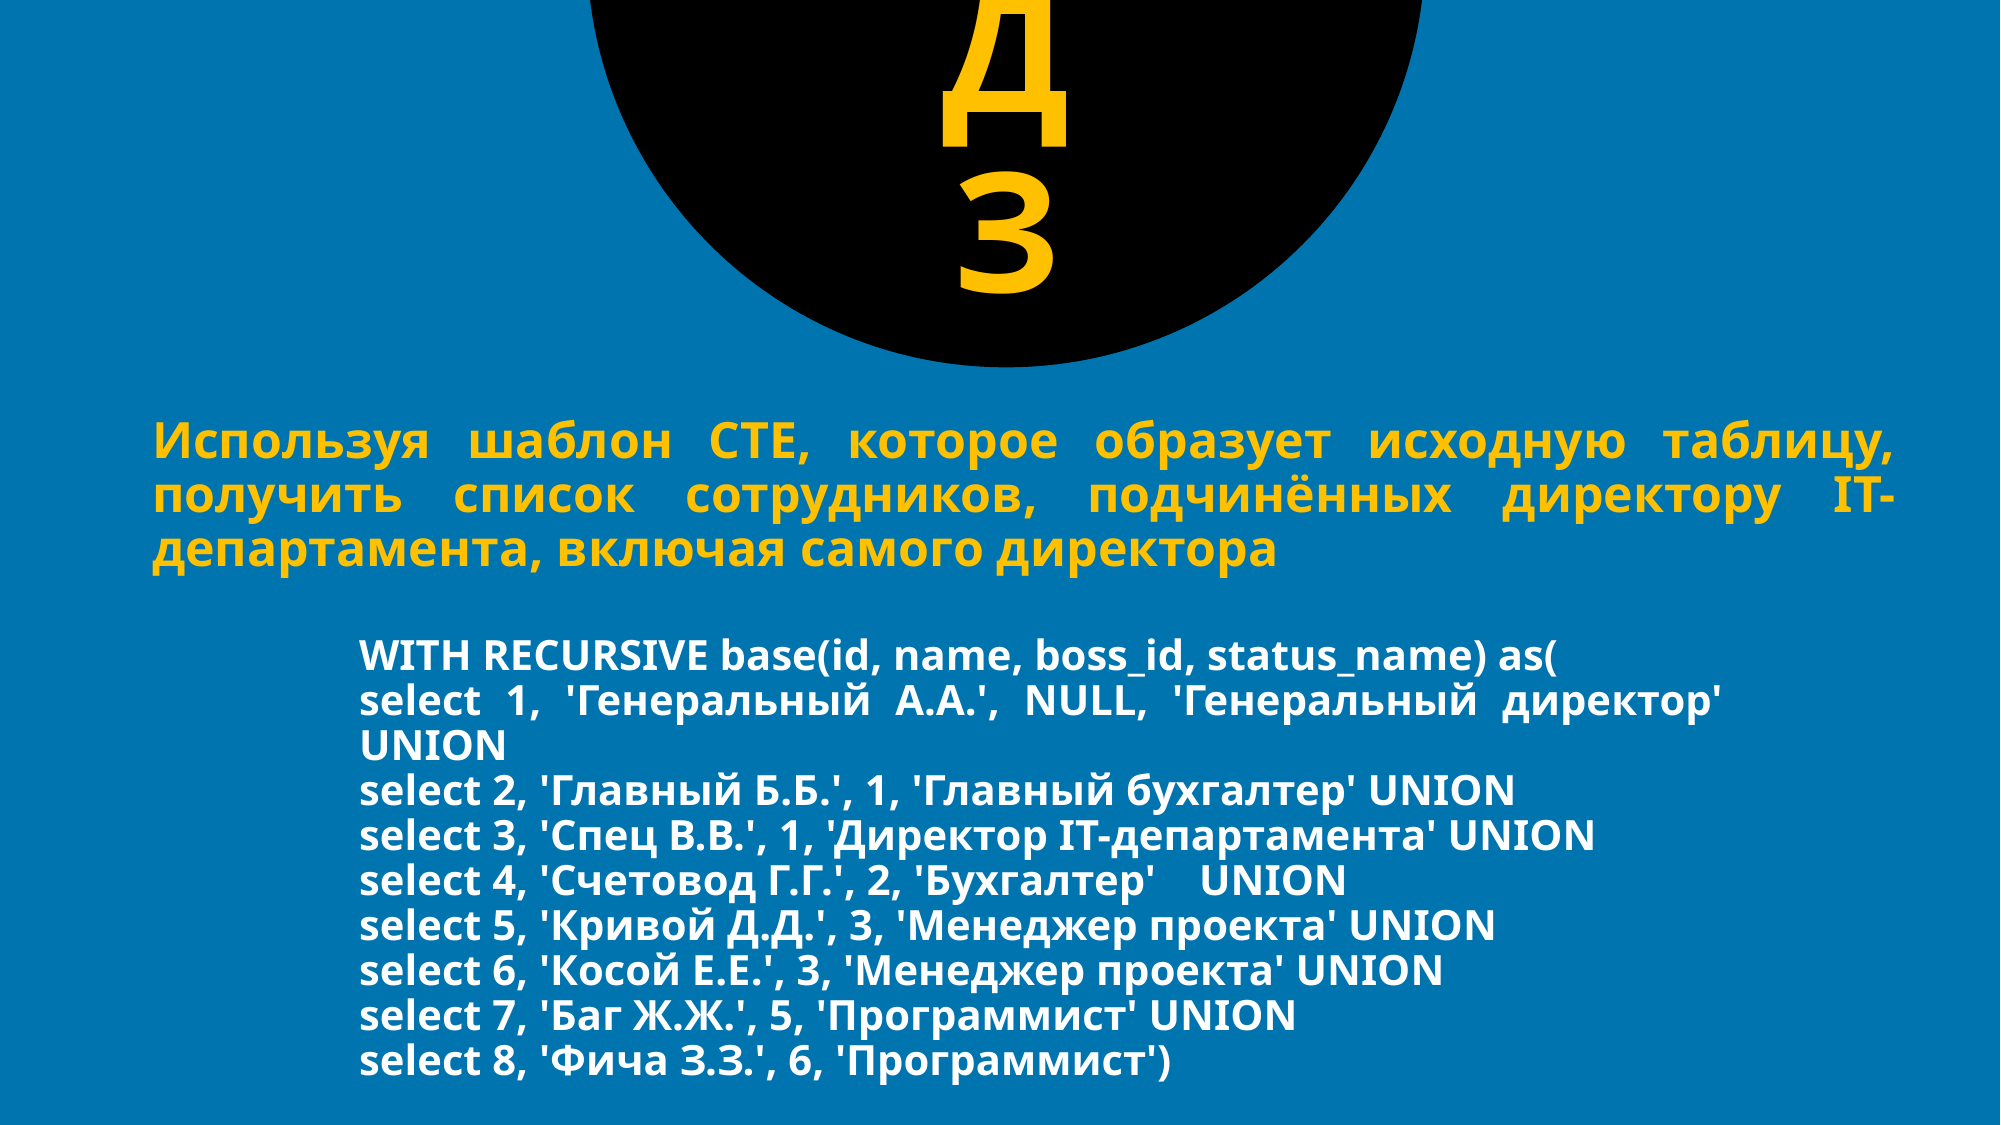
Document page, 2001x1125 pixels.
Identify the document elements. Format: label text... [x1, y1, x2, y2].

list ДЗ [878, 50, 1134, 248]
text_box [589, 0, 1424, 369]
text_box Используя шаблон СТЕ, которое образует исходную таблицу, получить список сотрудников, подчинённых директору IT-департамента, включая самого директора [137, 407, 1911, 585]
text_box WITH RECURSIVE base(id, name, boss_id, status_name) as( select 1, 'Генеральный А.А.', NULL, 'Генеральный директор' UNION select 2, 'Главный Б.Б.', 1, 'Главный бухгалтер' UNION select 3, 'Спец В.В.', 1, 'Директор IT-департамента' UNION select 4, 'Счетовод Г.Г.', 2, 'Бухгалтер' UNION select 5, 'Кривой Д.Д.', 3, 'Менеджер проекта' UNION select 6, 'Косой Е.Е.', 3, 'Менеджер проекта' UNION select 7, 'Баг Ж.Ж.', 5, 'Программист' UNION select 8, 'Фича З.З.', 6, 'Программист') [344, 627, 1738, 1093]
